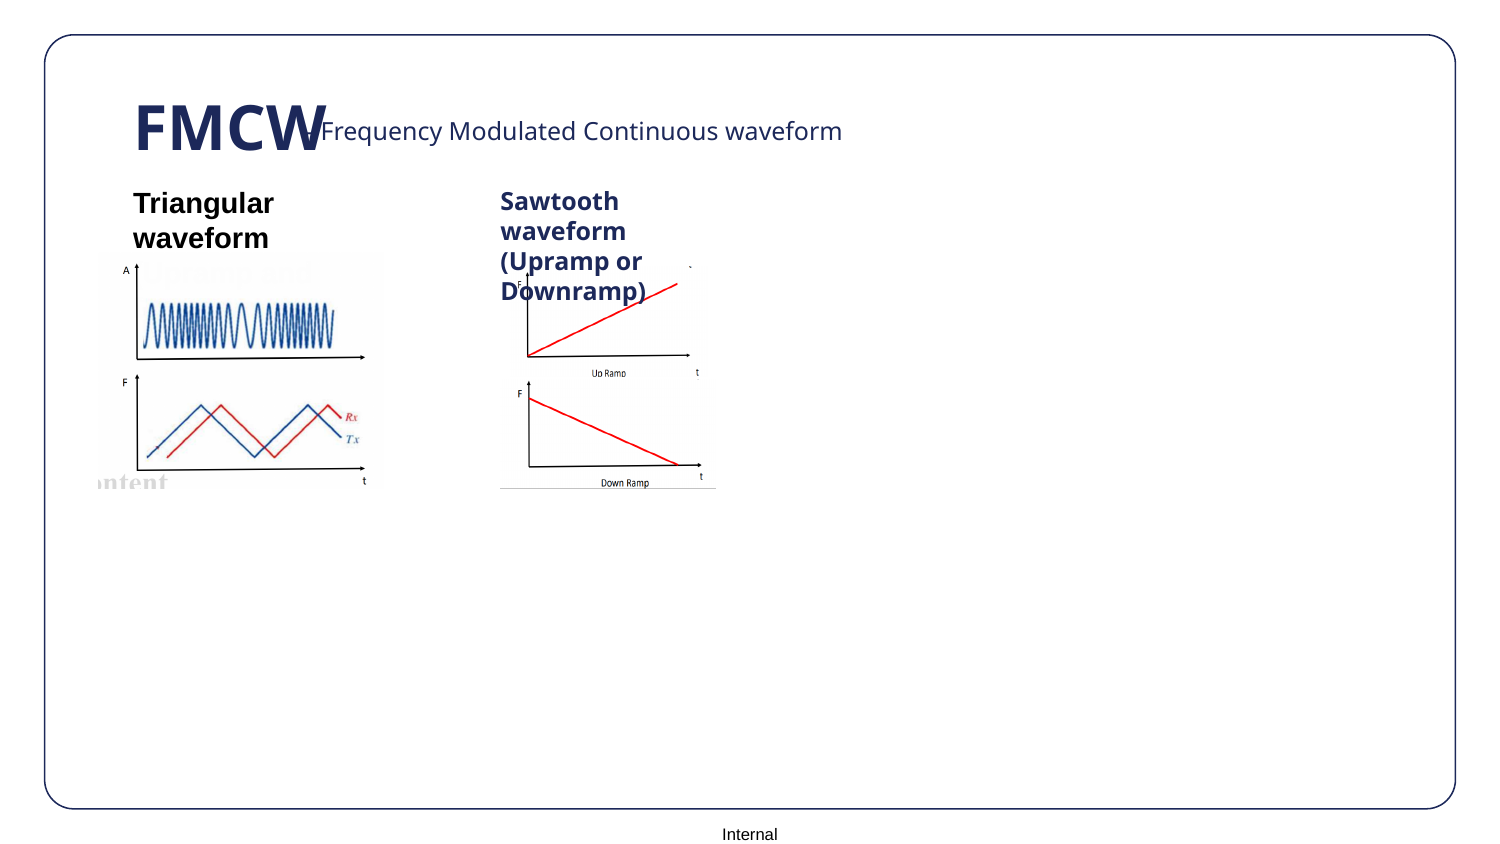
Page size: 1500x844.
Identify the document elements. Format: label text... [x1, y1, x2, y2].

title FMCW [118, 72, 1382, 167]
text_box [499, 266, 716, 489]
text_box Triangular waveform (Upramp and Downramp) [118, 169, 426, 335]
picture [98, 251, 384, 489]
text_box [724, 89, 1083, 447]
text_box - Frequency Modulated Continuous waveform [290, 100, 724, 154]
text_box Sawtooth waveform (Upramp or Downramp) [485, 170, 767, 336]
